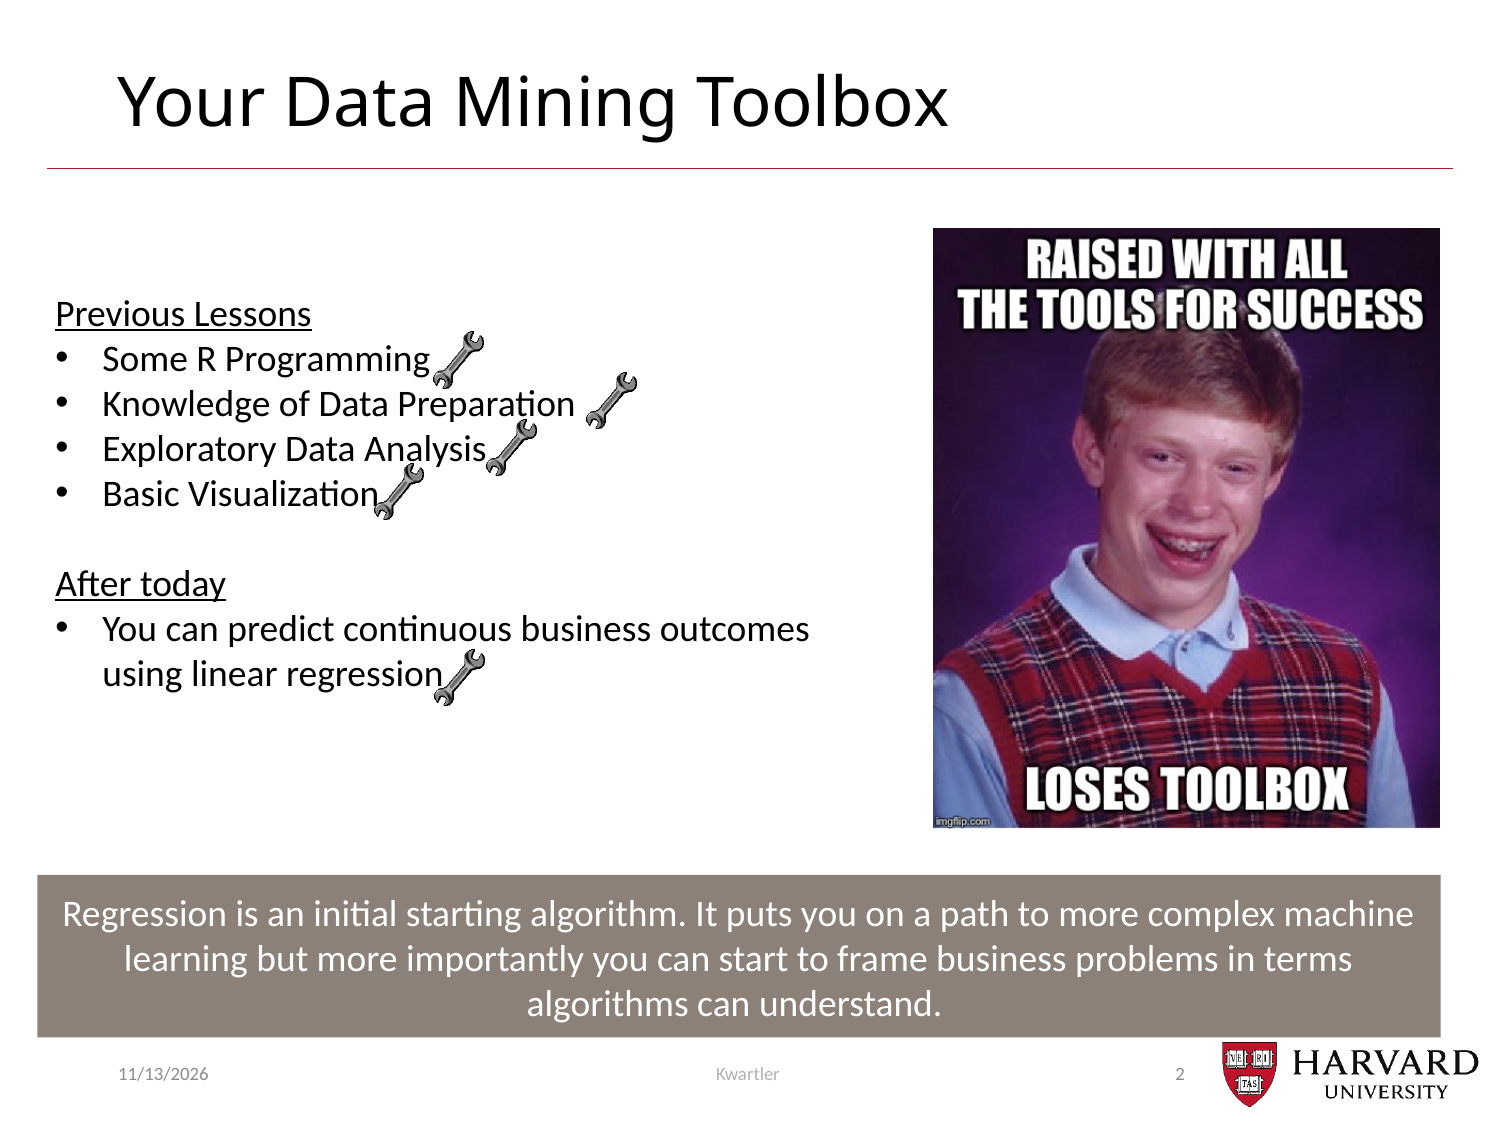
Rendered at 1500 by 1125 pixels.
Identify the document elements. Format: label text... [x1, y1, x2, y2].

picture [433, 331, 484, 389]
footer Kwartler [496, 1042, 1004, 1103]
text_box Regression is an initial starting algorithm. It puts you on a path to more complex machine learning but more importantly you can start to frame business problems in terms algorithms can understand. [36, 874, 1442, 1038]
picture [374, 463, 424, 520]
picture [586, 372, 637, 429]
picture [933, 228, 1440, 829]
picture [1200, 1024, 1500, 1125]
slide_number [103, 1042, 441, 1103]
slide_number 2 [1059, 1042, 1200, 1103]
title Your Data Mining Toolbox [103, 59, 1397, 157]
text_box Previous Lessons Some R Programming Knowledge of Data Preparation Exploratory Data Analysis Basic Visualization After today You can predict continuous business outcomes using linear regression [40, 281, 900, 701]
picture [486, 419, 537, 476]
picture [434, 649, 485, 706]
